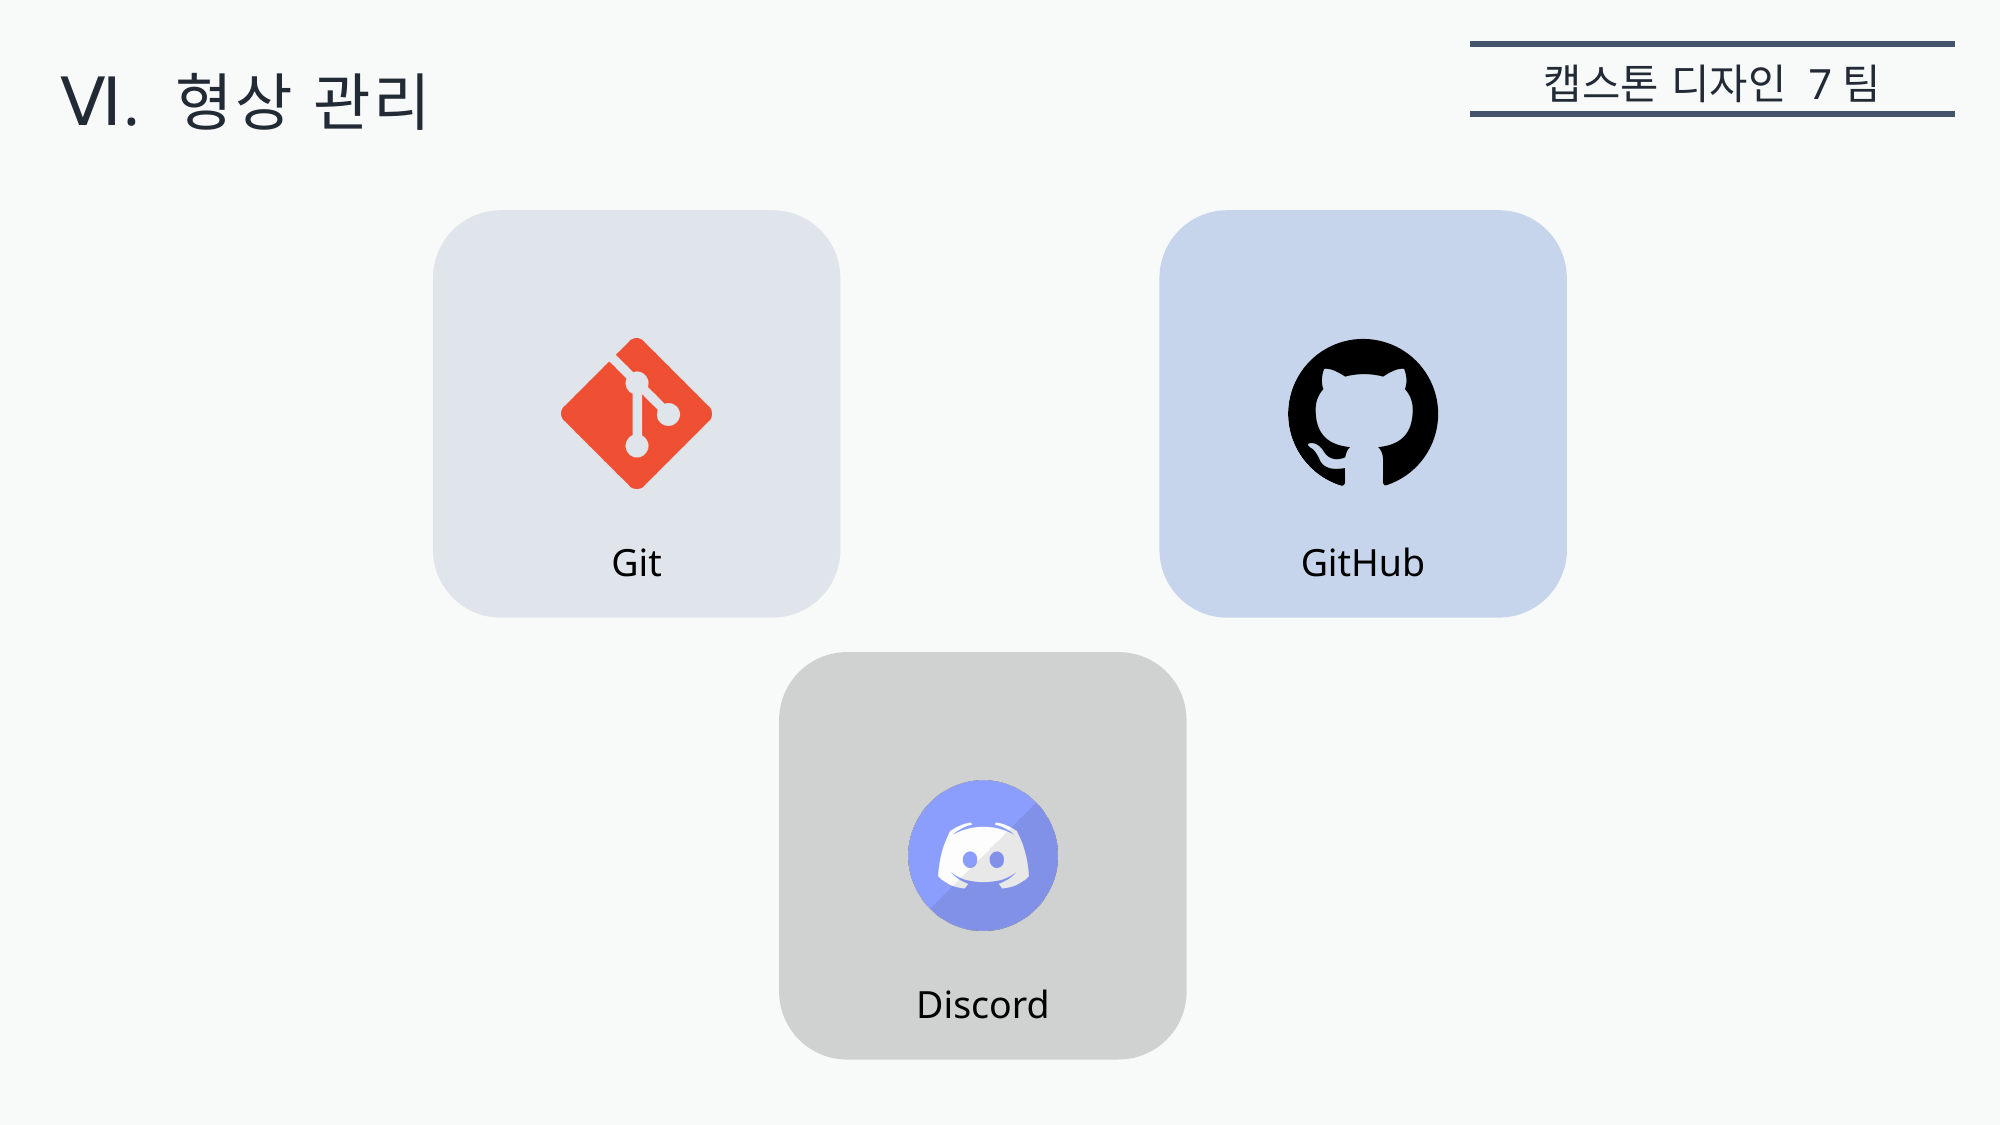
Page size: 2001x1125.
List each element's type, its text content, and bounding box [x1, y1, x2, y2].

text_box [778, 651, 1188, 1061]
picture [908, 780, 1058, 931]
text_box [1159, 210, 1567, 618]
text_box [432, 210, 841, 618]
text_box 캡스톤 디자인 7팀 [1470, 50, 1955, 114]
text_box Ⅵ. 형상 관리 [45, 50, 619, 146]
text_box Discord [901, 974, 1065, 1034]
